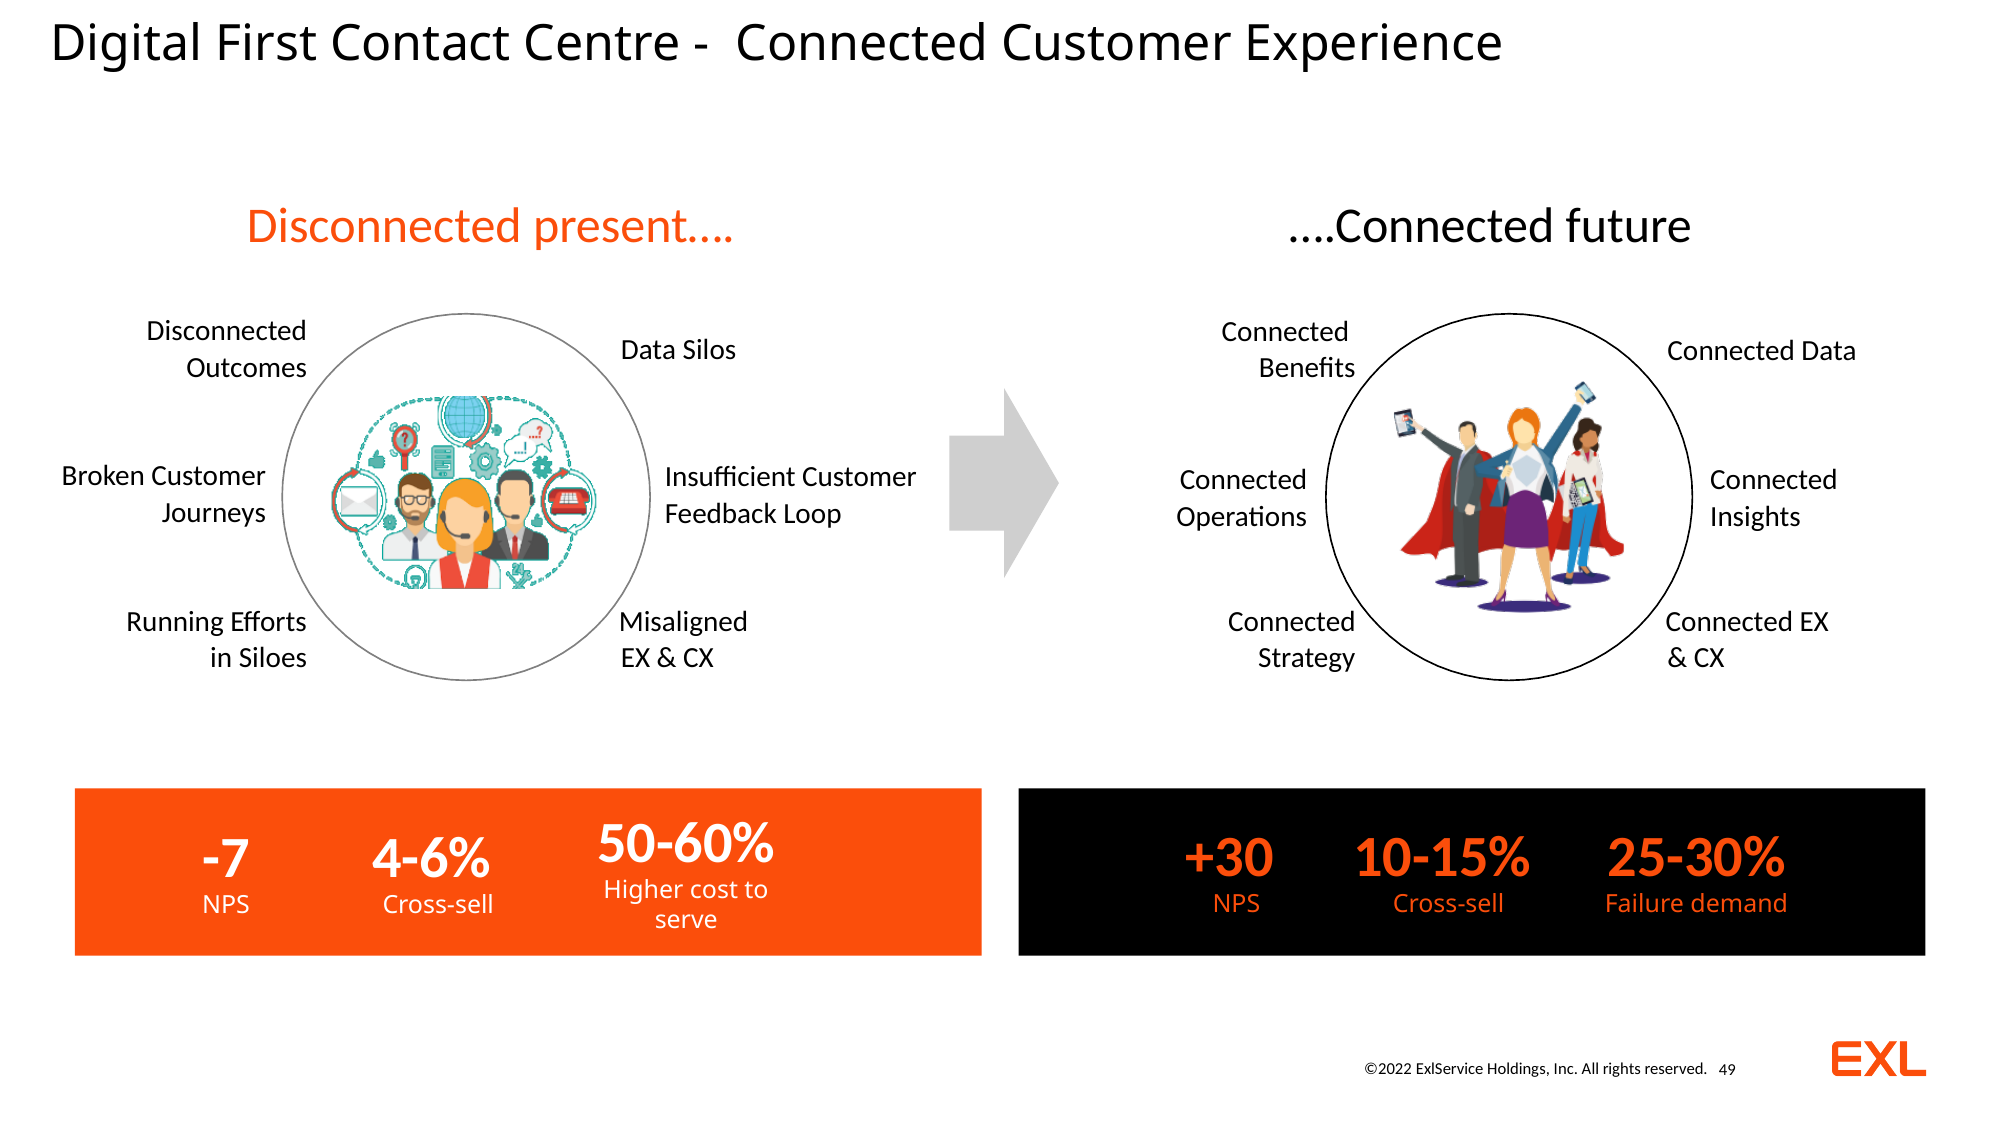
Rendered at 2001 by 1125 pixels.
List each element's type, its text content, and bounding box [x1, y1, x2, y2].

text_box Connected Data [1665, 329, 1882, 366]
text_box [156, 801, 792, 937]
text_box Connected EX & CX [1665, 600, 1854, 674]
text_box Data Silos [618, 328, 835, 366]
text_box Disconnected present…. [0, 184, 981, 261]
text_box Misaligned EX & CX [618, 600, 807, 674]
text_box Connected Operations [1094, 459, 1310, 533]
picture [1797, 1006, 1961, 1111]
text_box Disconnected Outcomes [93, 309, 310, 383]
text_box [74, 787, 983, 957]
text_box [1017, 787, 1927, 957]
text_box Connected Strategy [1172, 600, 1358, 674]
text_box Running Efforts in Siloes [124, 600, 310, 674]
text_box Connected Insights [1708, 459, 1916, 533]
text_box [282, 313, 651, 681]
text_box ….Connected future [981, 184, 2000, 261]
text_box Insufficient Customer Feedback Loop [662, 455, 926, 530]
picture [319, 396, 611, 589]
text_box [1325, 313, 1693, 681]
text_box Broken Customer Journeys [56, 454, 269, 529]
text_box [1393, 381, 1625, 613]
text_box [1166, 800, 1802, 936]
text_box Connected Benefits [1097, 310, 1358, 384]
text_box [948, 384, 1061, 582]
text_box Digital First Contact Centre - Connected Customer Experience [37, 22, 1945, 100]
